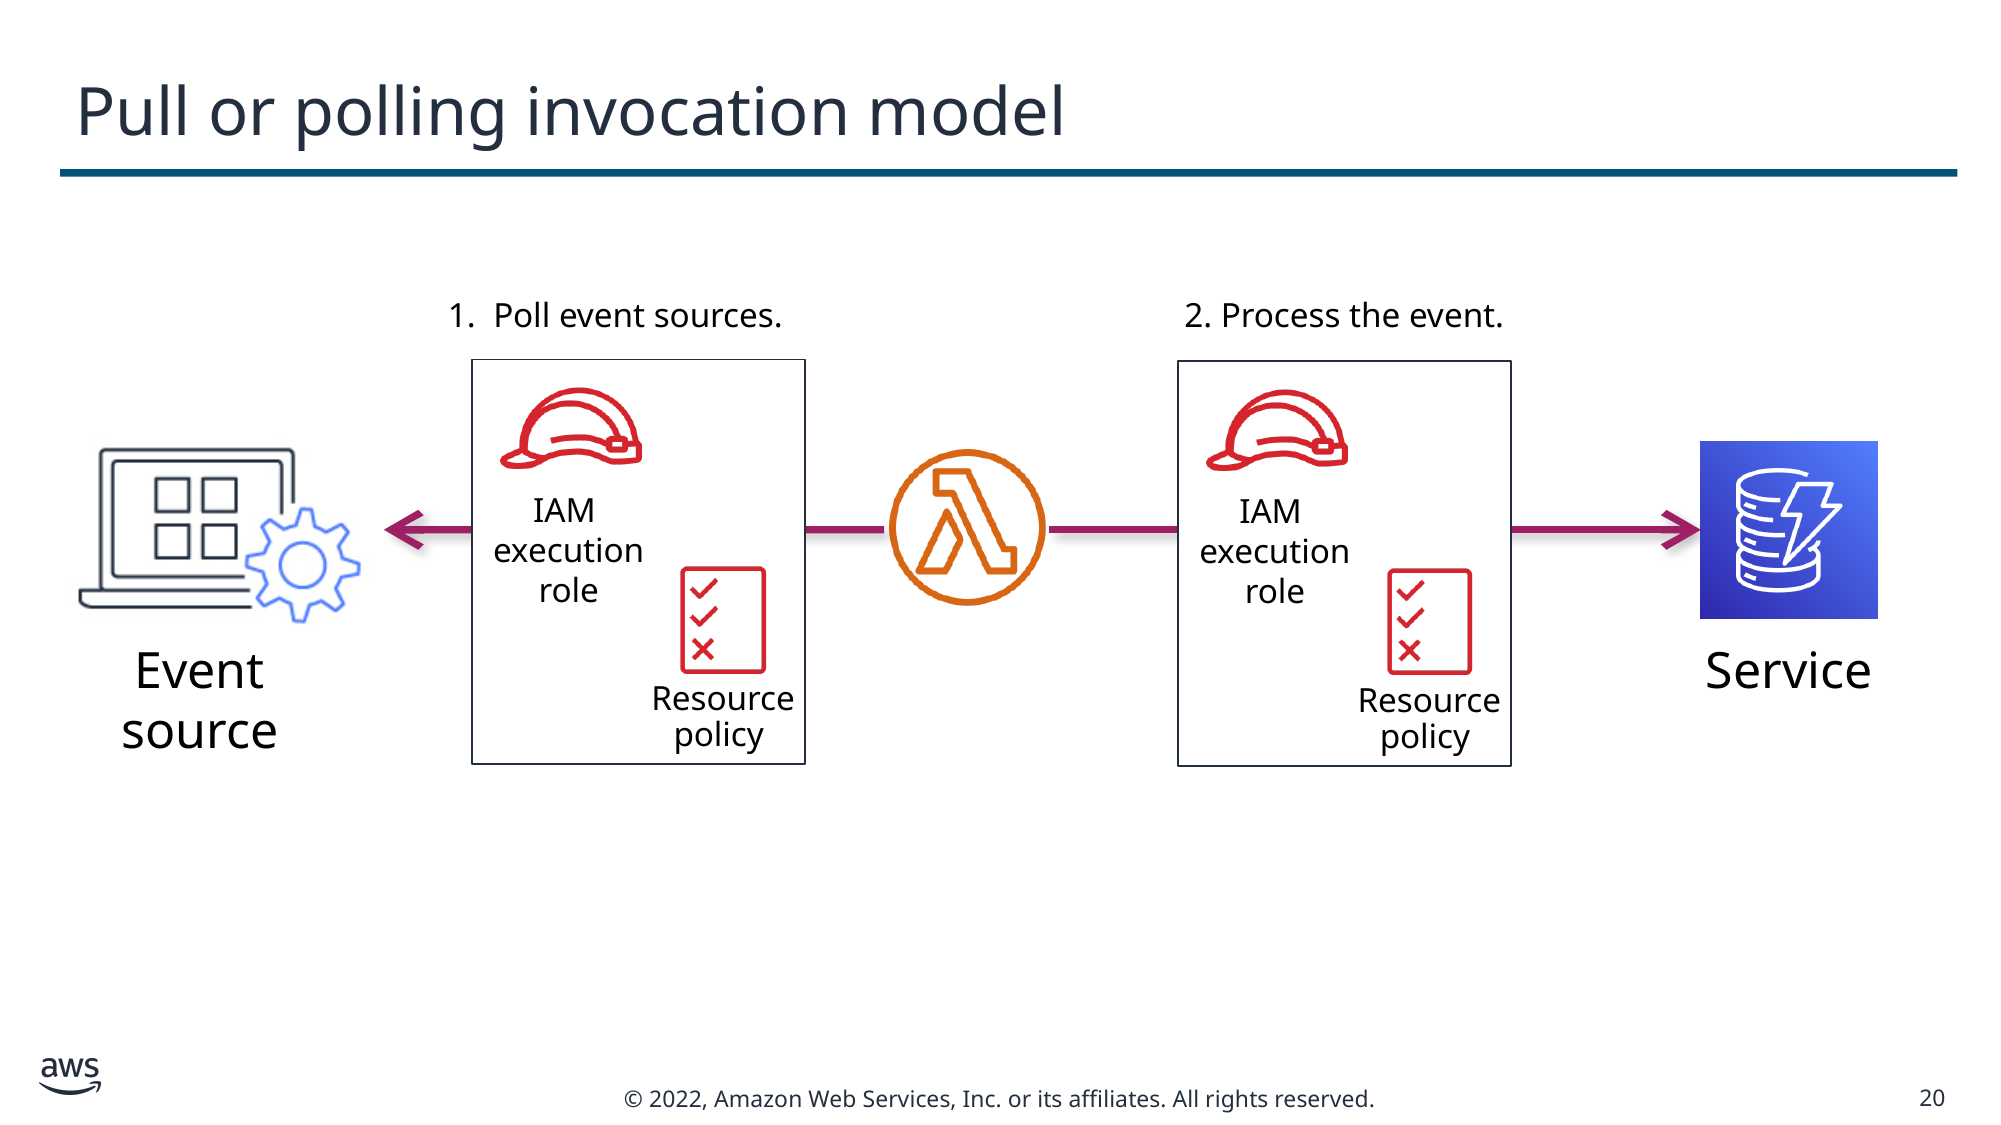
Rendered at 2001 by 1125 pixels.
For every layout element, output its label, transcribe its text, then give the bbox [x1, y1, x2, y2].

title Pull or polling invocation model [60, 49, 1958, 170]
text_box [43, 286, 1948, 768]
slide_number 20 [1881, 1077, 1961, 1121]
picture [39, 1058, 101, 1095]
